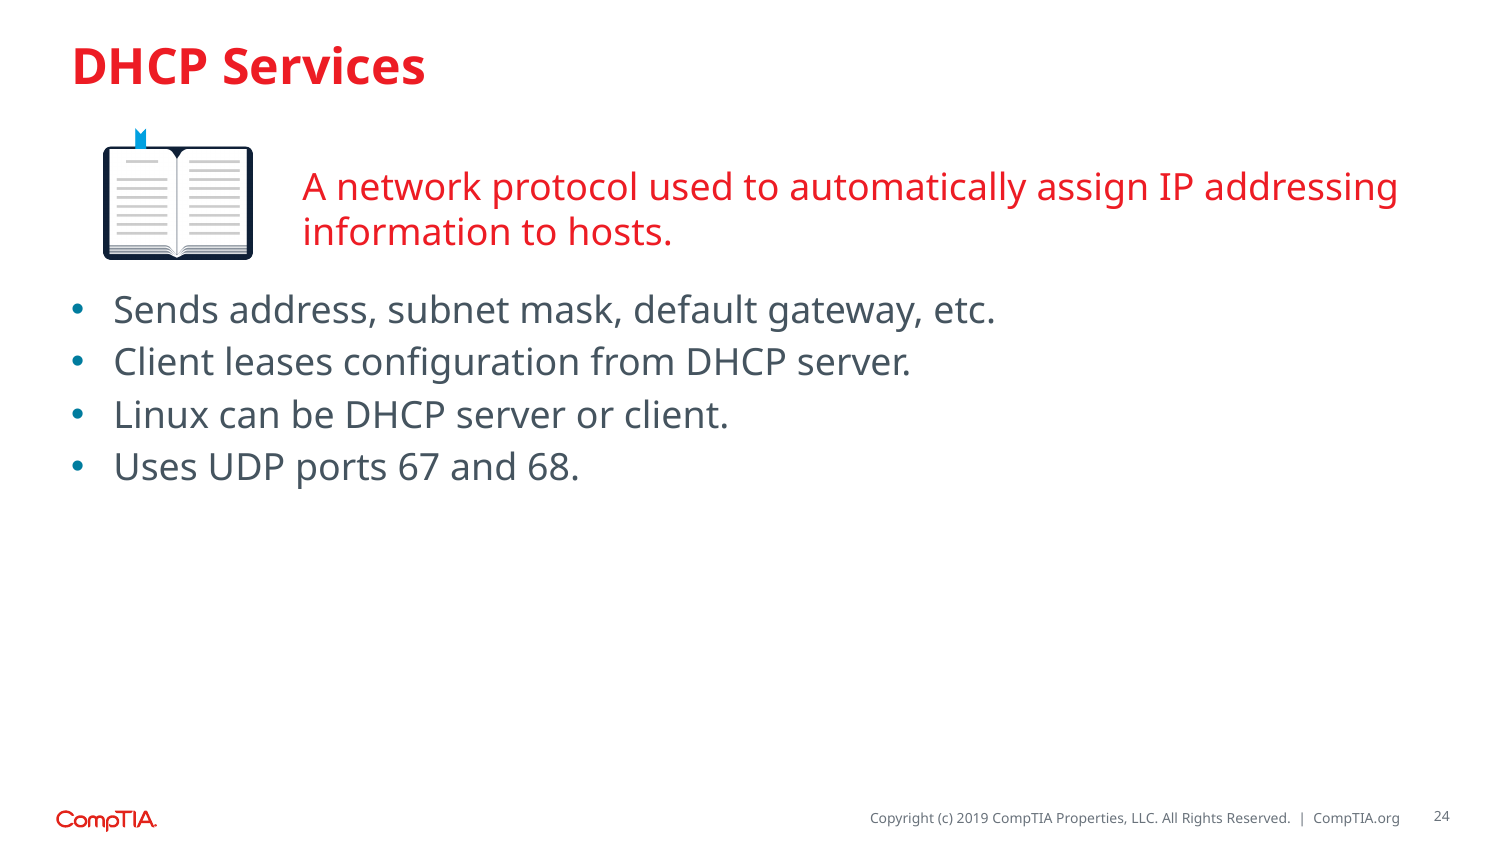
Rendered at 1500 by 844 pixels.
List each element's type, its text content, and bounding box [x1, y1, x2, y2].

list Sends address, subnet mask, default gateway, etc. Client leases configuration from DHCP server. Linux can be DHCP server or client. Uses UDP ports 67 and 68. [56, 278, 1444, 764]
list A network protocol used to automatically assign IP addressing information to hosts. [287, 155, 1445, 249]
title DHCP Services [56, 12, 1444, 117]
slide_number 24 [1407, 800, 1450, 835]
picture [103, 128, 253, 260]
